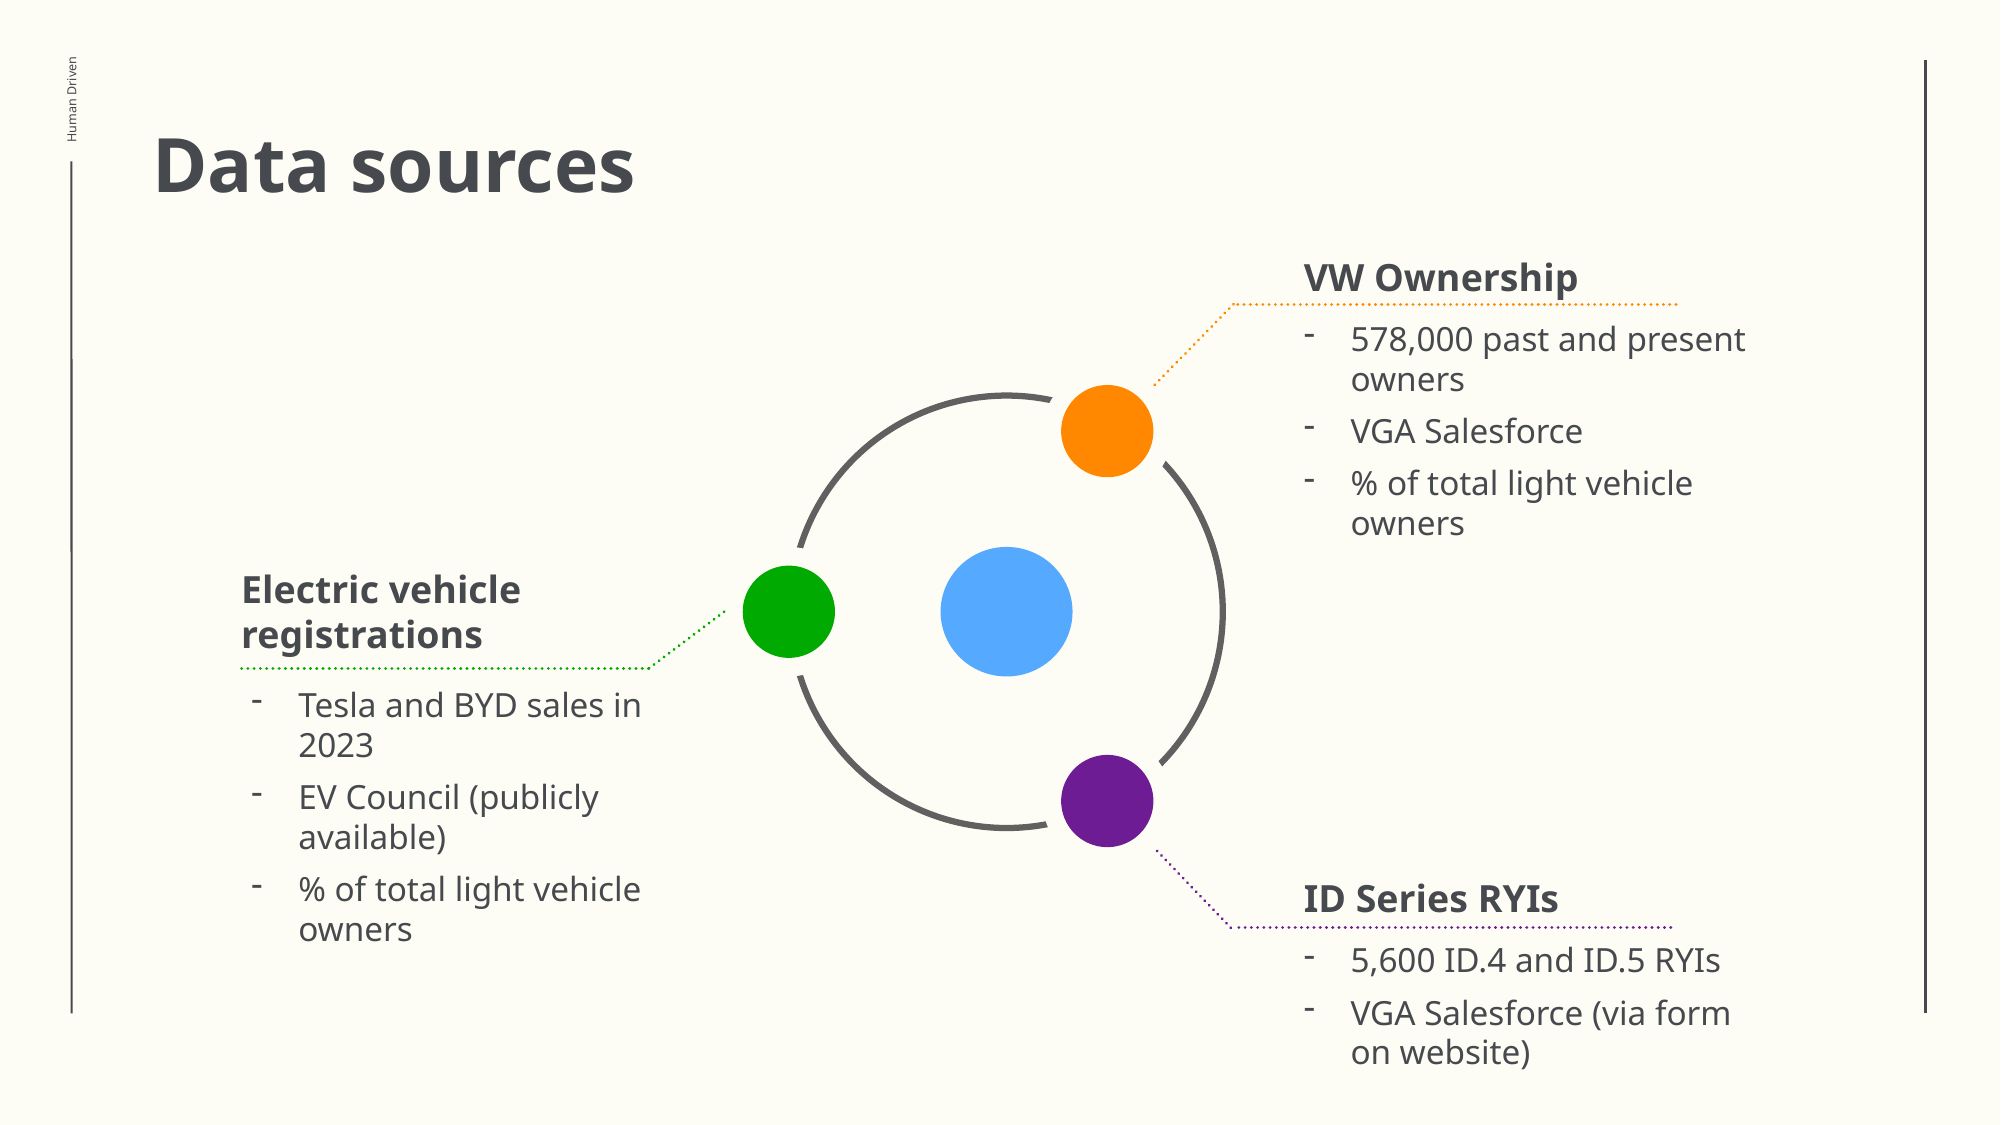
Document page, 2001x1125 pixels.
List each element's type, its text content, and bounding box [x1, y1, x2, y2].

text_box Tesla and BYD sales in 2023 EV Council (publicly available) % of total light vehicle owners [236, 676, 733, 956]
text_box ID Series RYIs [1288, 928, 1648, 972]
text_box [648, 611, 725, 669]
title Data sources [137, 59, 1863, 278]
text_box Electric vehicle registrations [226, 558, 586, 664]
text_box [724, 367, 1223, 866]
text_box 578,000 past and present owners VGA Salesforce % of total light vehicle owners [1289, 310, 1786, 550]
text_box ID Series RYIs [1288, 867, 1648, 927]
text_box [1153, 304, 1234, 387]
text_box 5,600 ID.4 and ID.5 RYIs VGA Salesforce (via form on website) [1289, 931, 1786, 1079]
text_box VW Ownership [1288, 246, 1620, 304]
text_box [1153, 846, 1231, 928]
